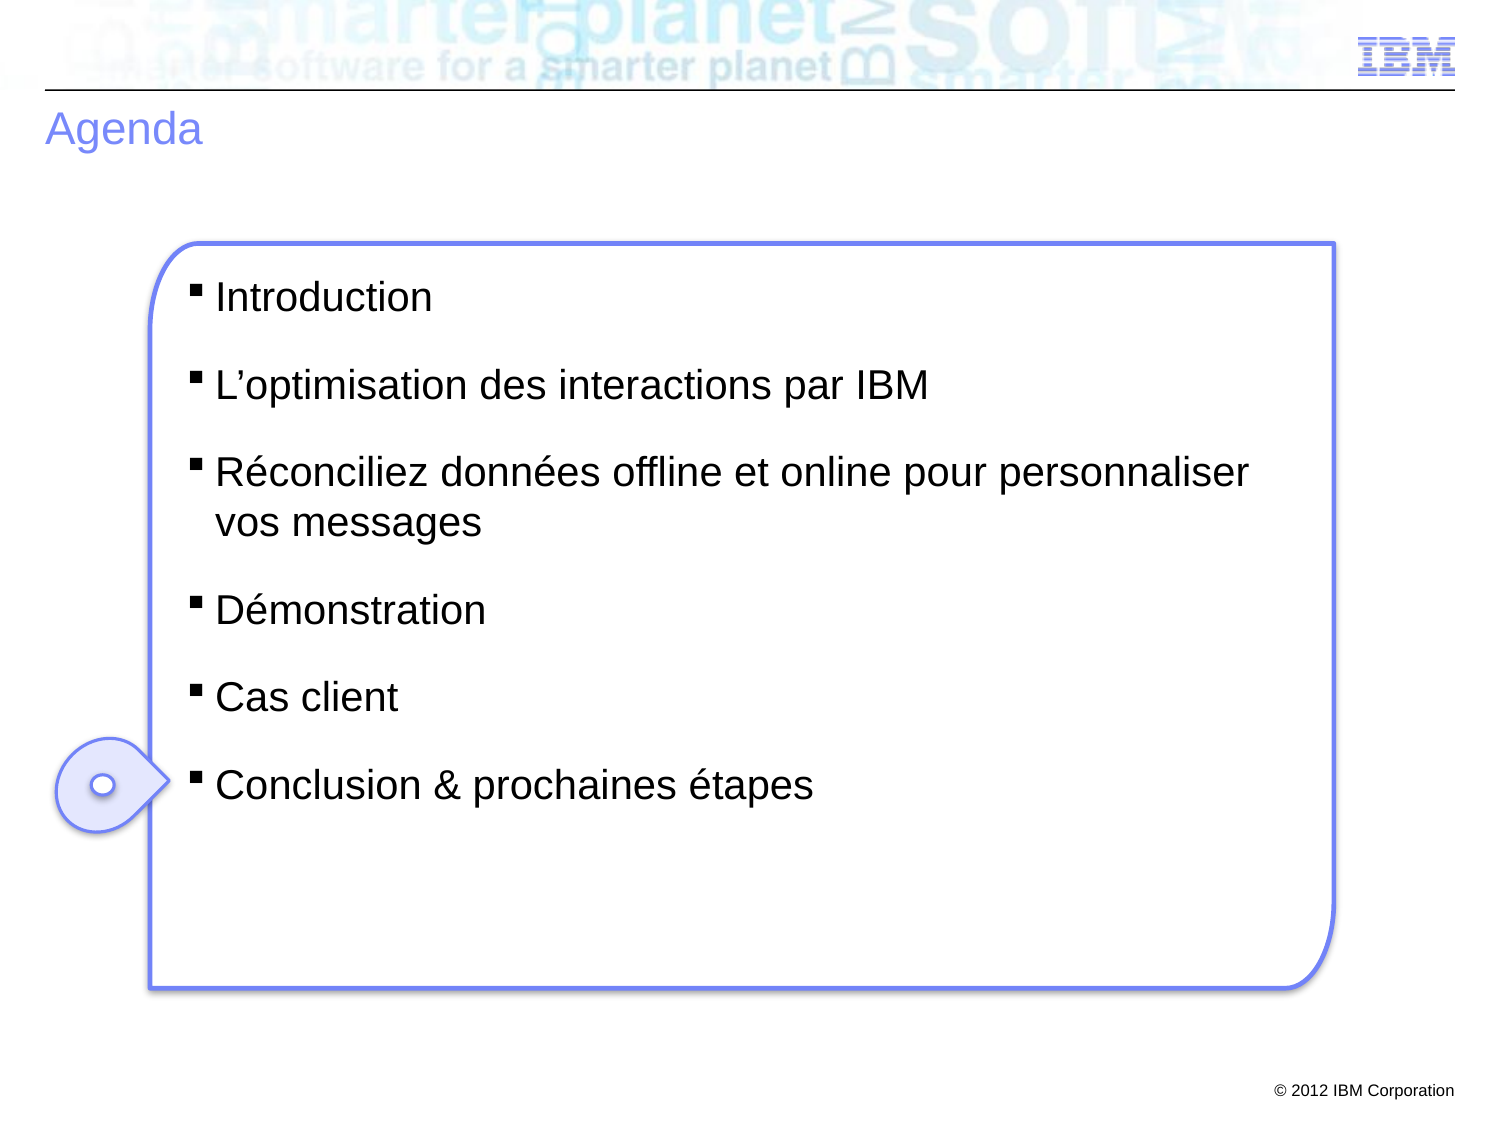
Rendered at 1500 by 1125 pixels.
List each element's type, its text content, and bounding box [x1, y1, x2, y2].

picture [0, 0, 1500, 90]
list Introduction L’optimisation des interactions par IBM Réconciliez données offline et online pour personnaliser vos messages Démonstration Cas client Conclusion & prochaines étapes [171, 262, 1306, 729]
title Agenda [29, 97, 1456, 203]
text_box [149, 242, 1335, 989]
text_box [52, 741, 154, 829]
